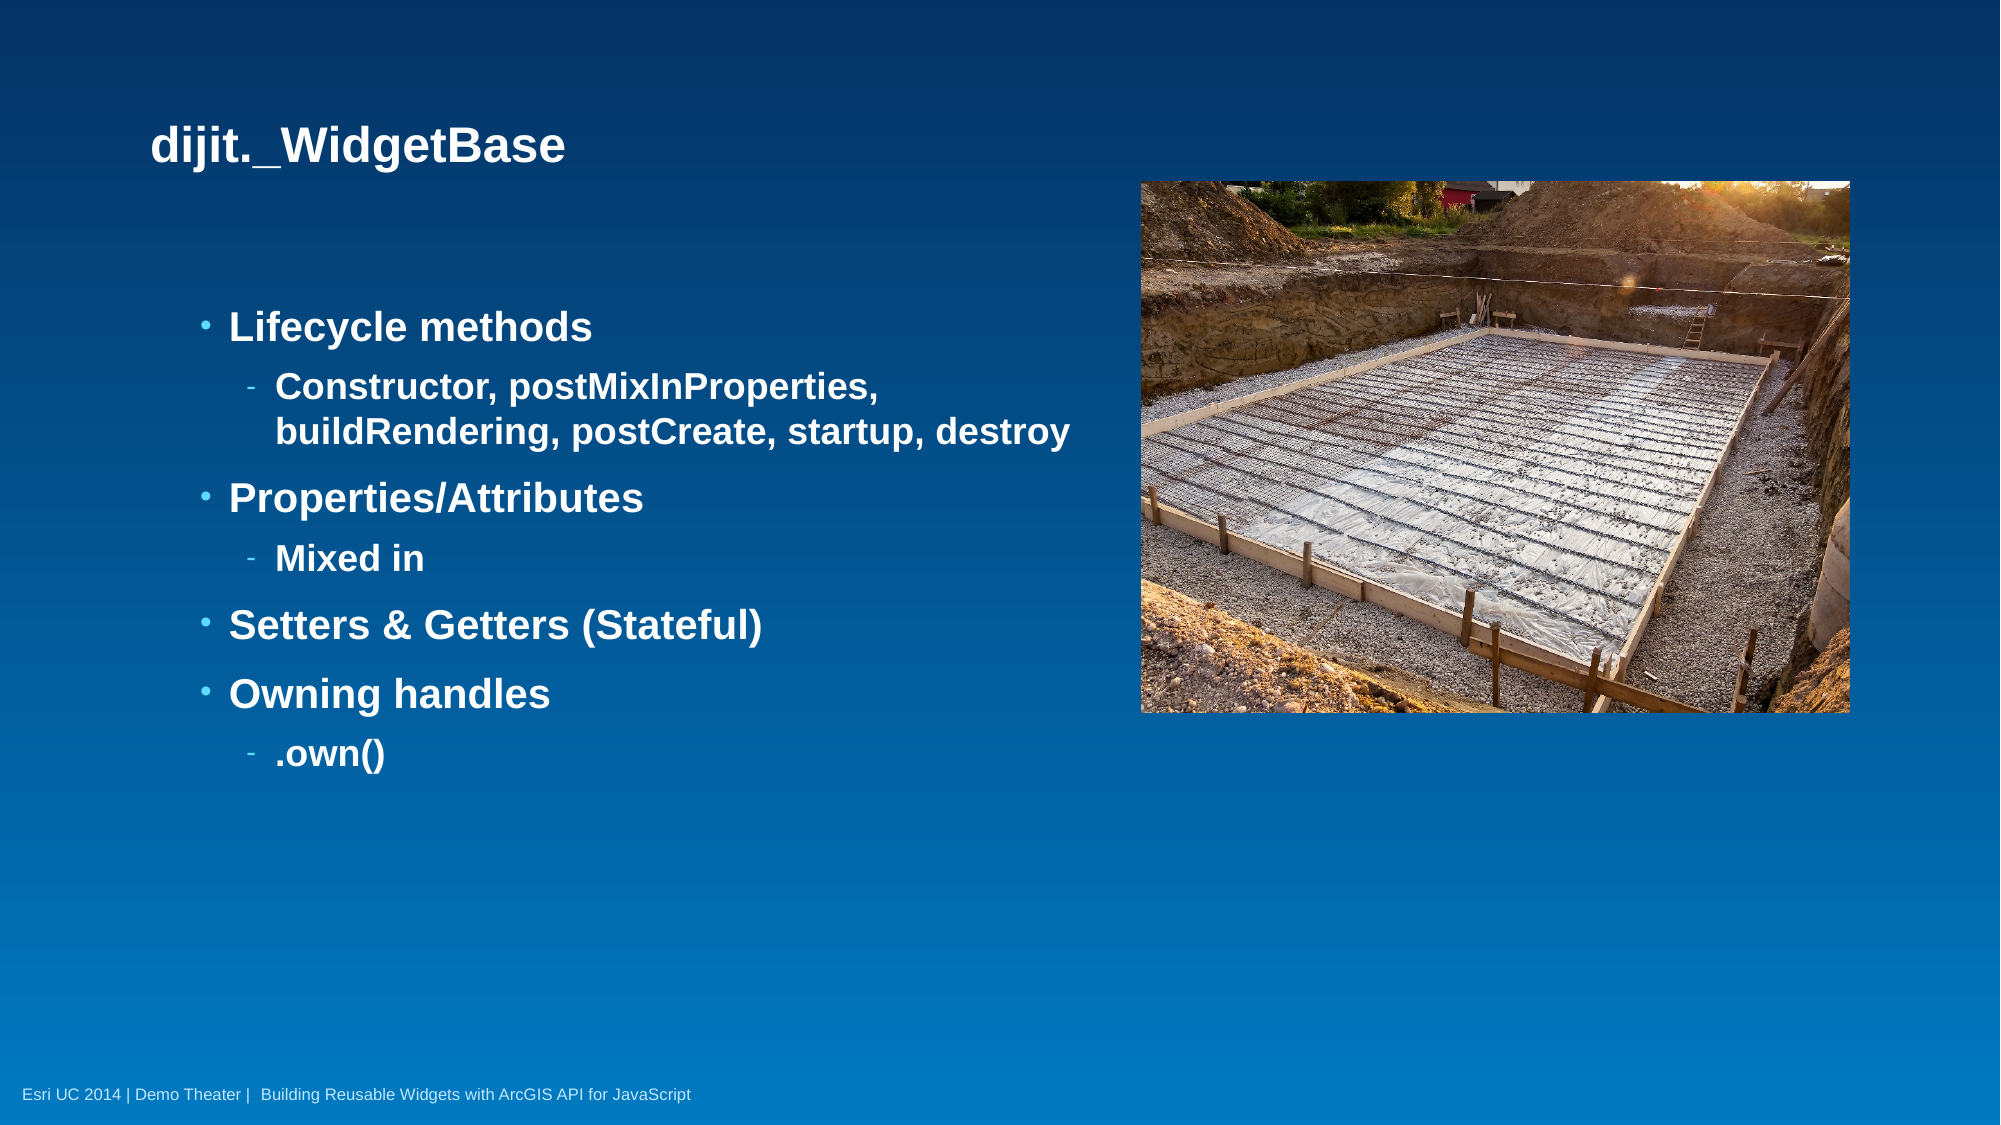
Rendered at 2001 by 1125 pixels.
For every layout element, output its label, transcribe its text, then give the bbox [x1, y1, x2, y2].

footer Building Reusable Widgets with ArcGIS API for JavaScript [245, 1064, 921, 1124]
list Lifecycle methods Constructor, postMixInProperties, buildRendering, postCreate, startup, destroy Properties/Attributes Mixed in Setters & Getters (Stateful) Owning handles .own() [200, 299, 1111, 863]
picture [1141, 180, 1851, 713]
title dijit._WidgetBase [150, 111, 1850, 173]
